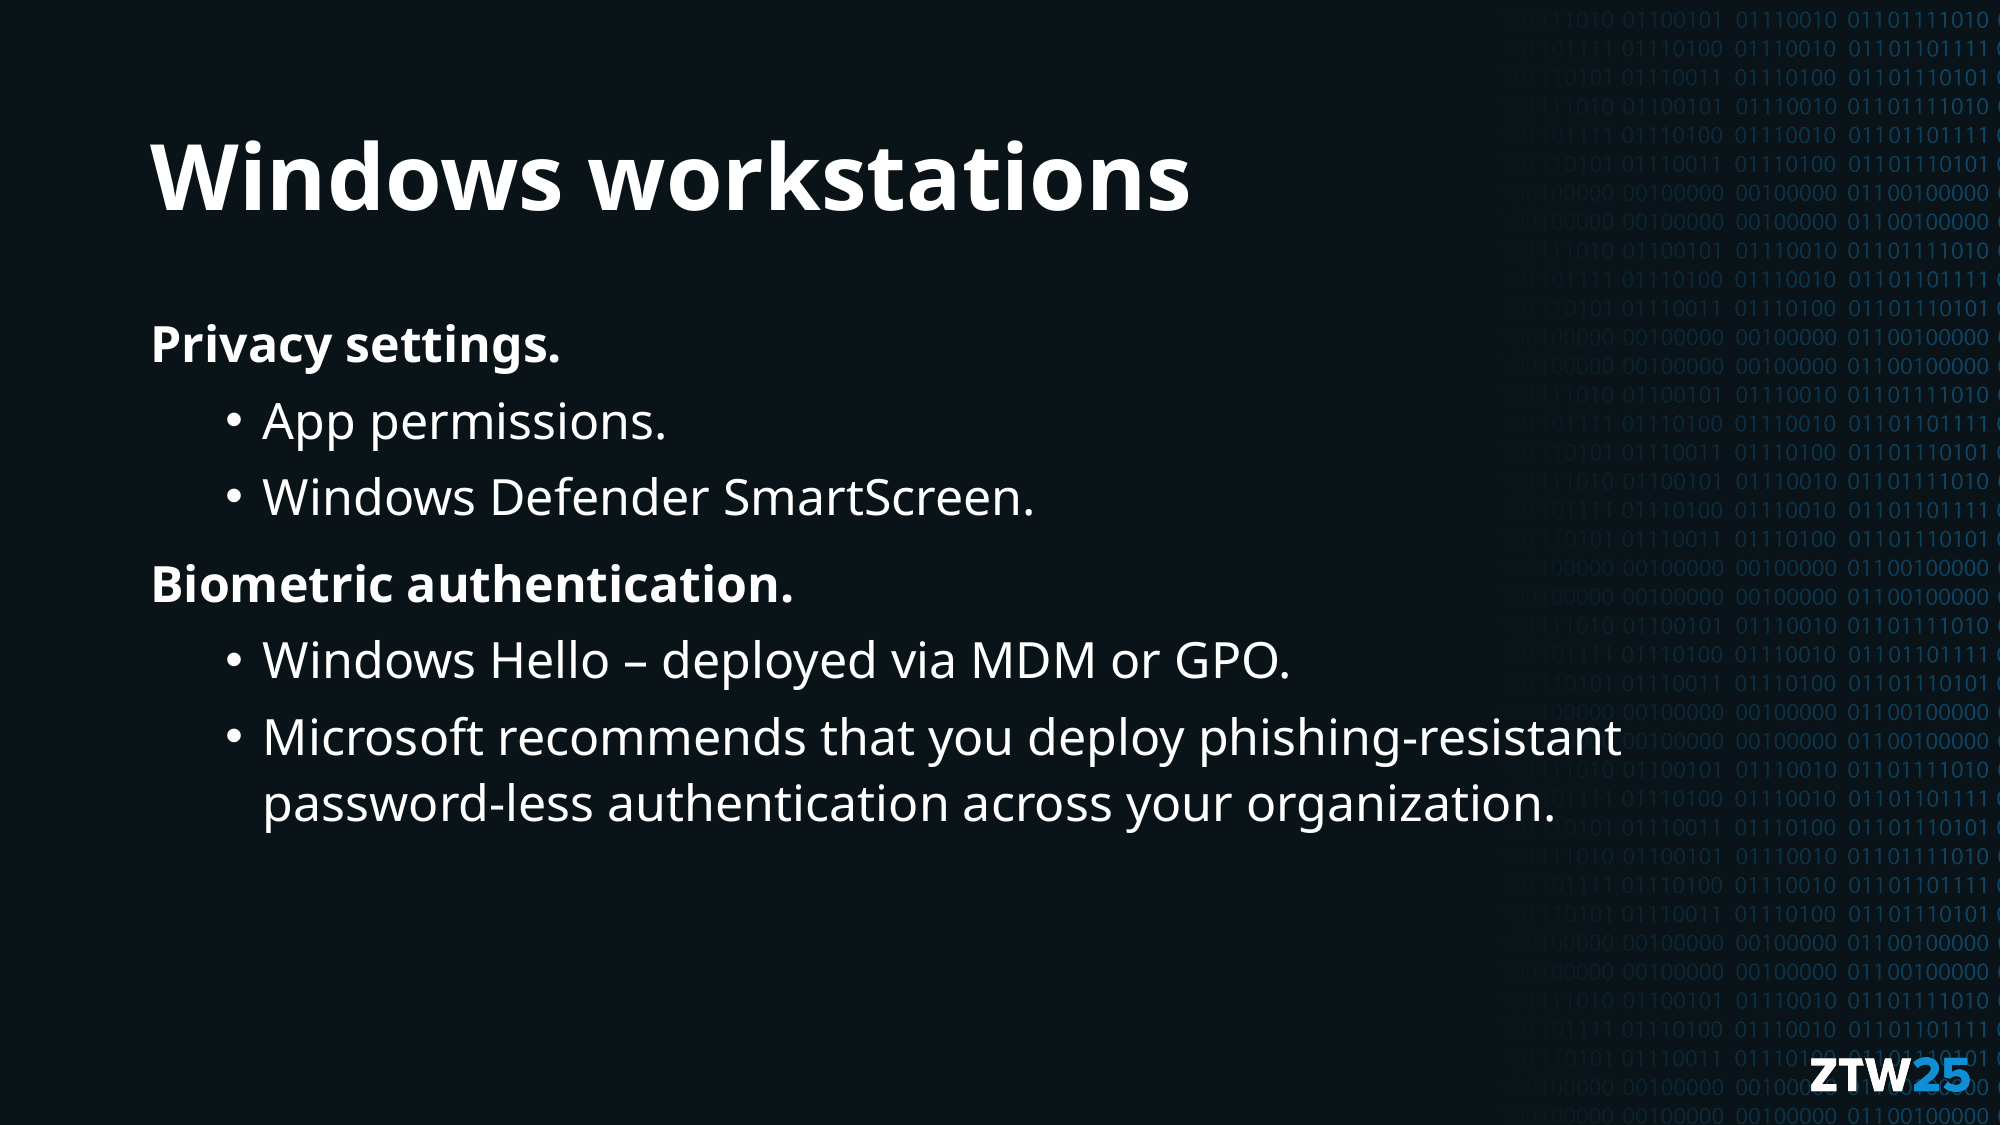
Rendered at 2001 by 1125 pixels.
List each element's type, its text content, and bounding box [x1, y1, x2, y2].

list Privacy settings. App permissions. Windows Defender SmartScreen. Biometric authentication. Windows Hello – deployed via MDM or GPO. Microsoft recommends that you deploy phishing-resistant password-less authentication across your organization. [135, 299, 1878, 1016]
text_box [1472, 0, 2000, 1125]
picture [1811, 1057, 1970, 1092]
title Windows workstations [135, 59, 1865, 278]
